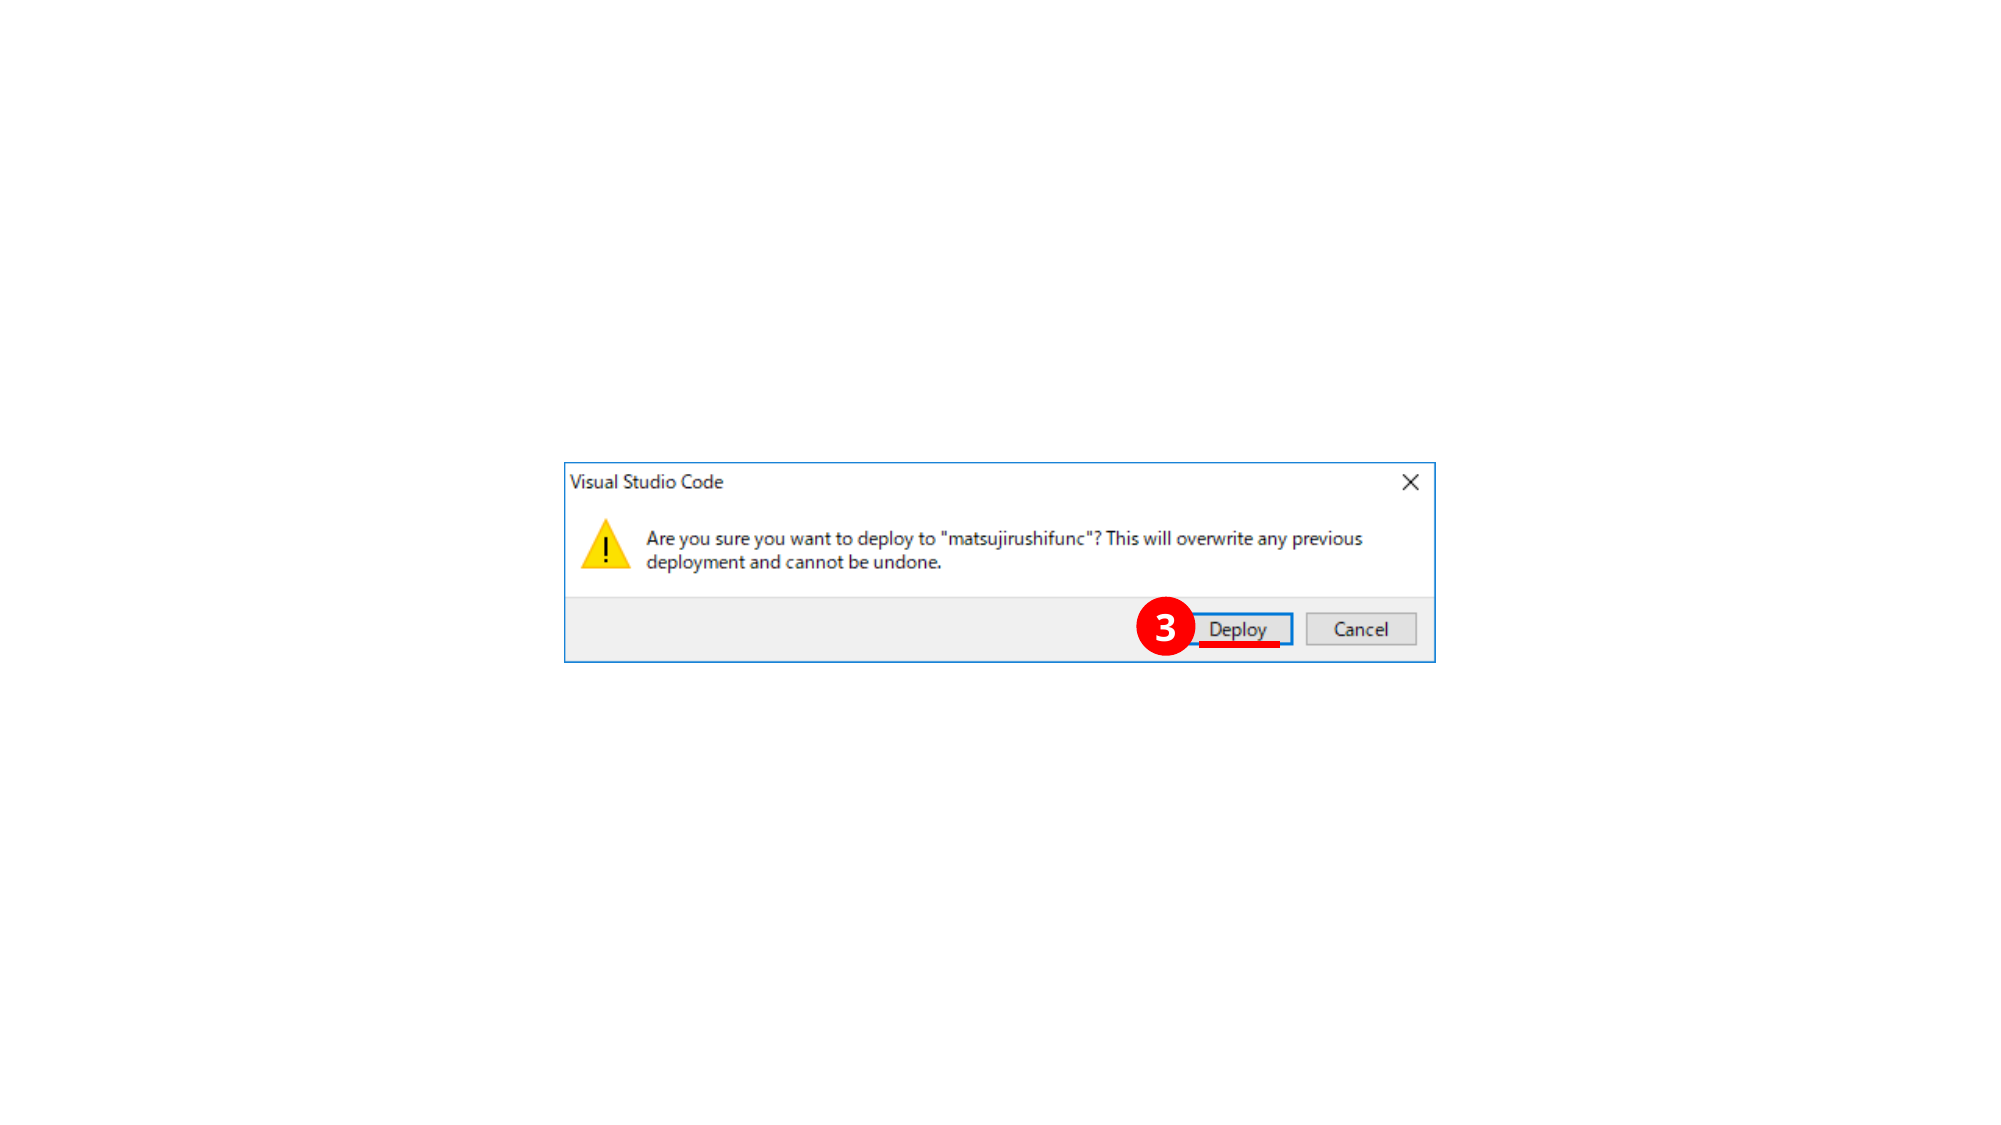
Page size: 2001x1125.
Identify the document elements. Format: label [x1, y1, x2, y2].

picture [563, 462, 1436, 663]
